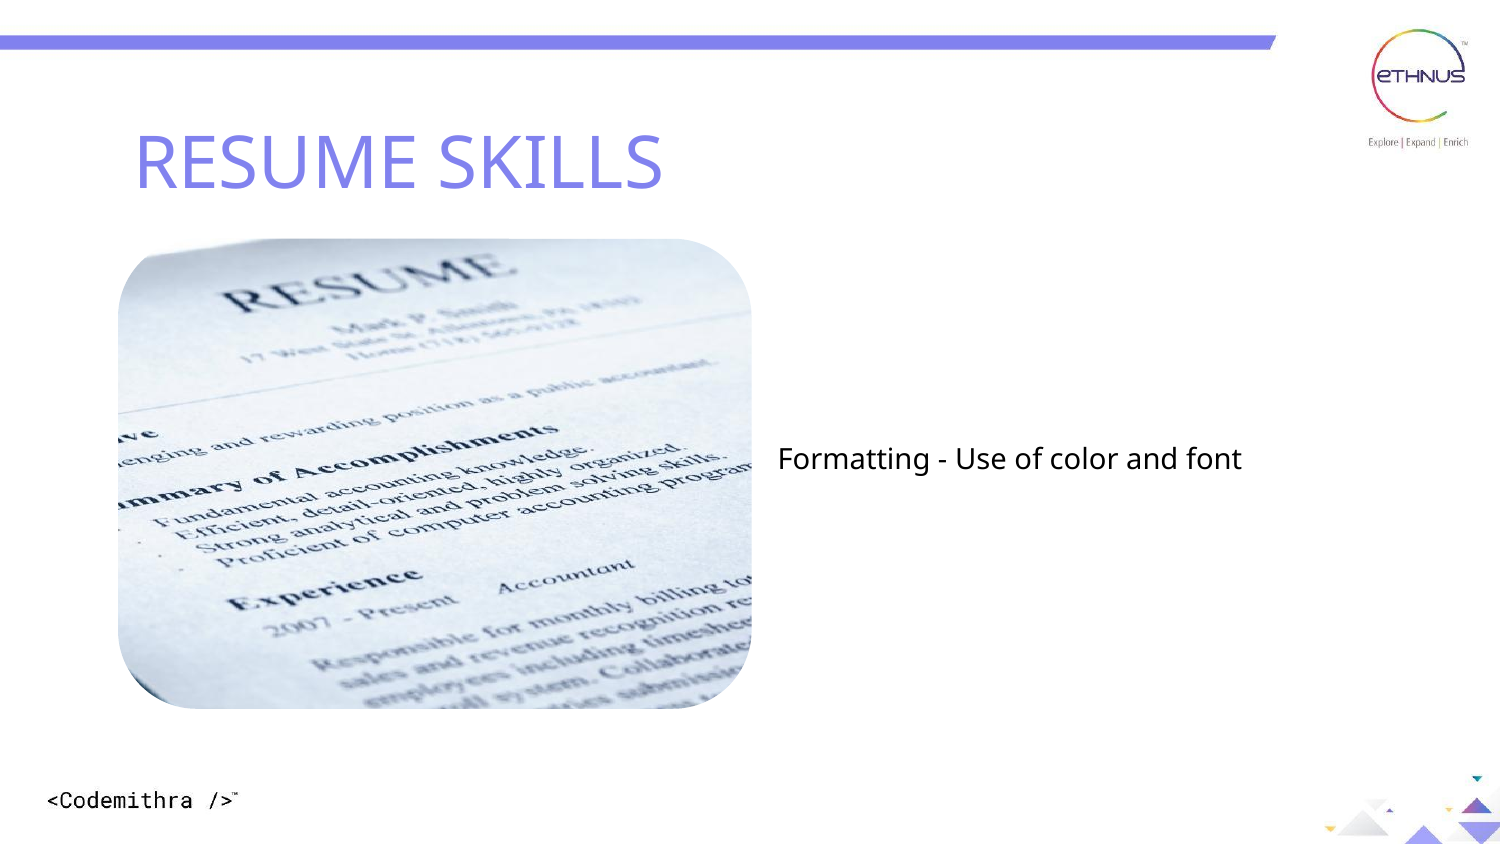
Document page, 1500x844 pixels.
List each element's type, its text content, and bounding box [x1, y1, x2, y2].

picture [0, 1, 1500, 844]
text_box RESUME SKILLS [118, 95, 975, 211]
text_box Formatting - Use of color and font [762, 424, 1433, 490]
